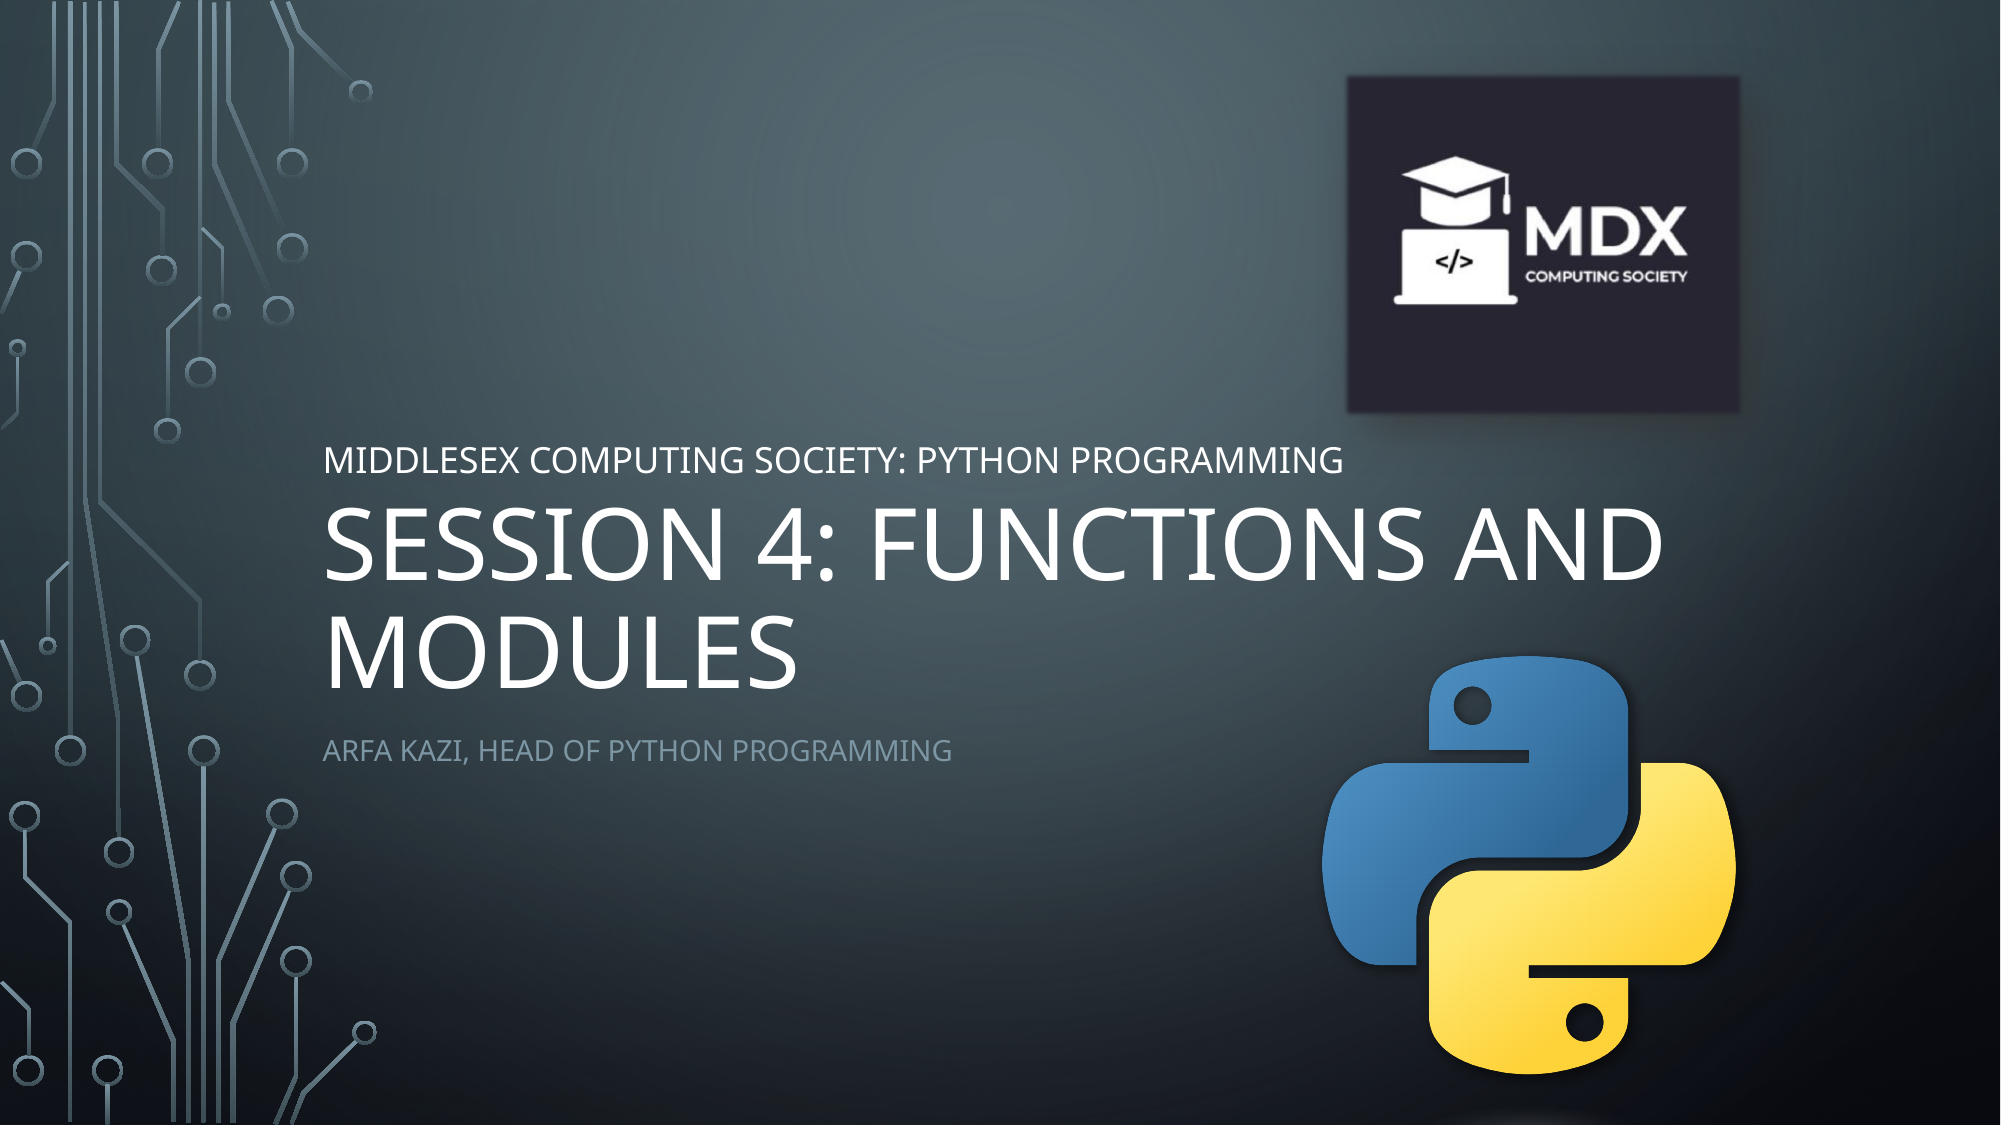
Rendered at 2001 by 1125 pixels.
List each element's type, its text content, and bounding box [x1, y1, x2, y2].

title Session 4: Functions and modules [307, 458, 1750, 718]
picture [1322, 656, 1751, 1125]
text_box Middlesex Computing Society: Python Programming [307, 395, 1388, 489]
title Session 4: Functions and modules [307, 387, 1329, 395]
subtitle Arfa Kazi, Head of Python Programming [307, 718, 1180, 776]
picture [1342, 71, 1745, 418]
